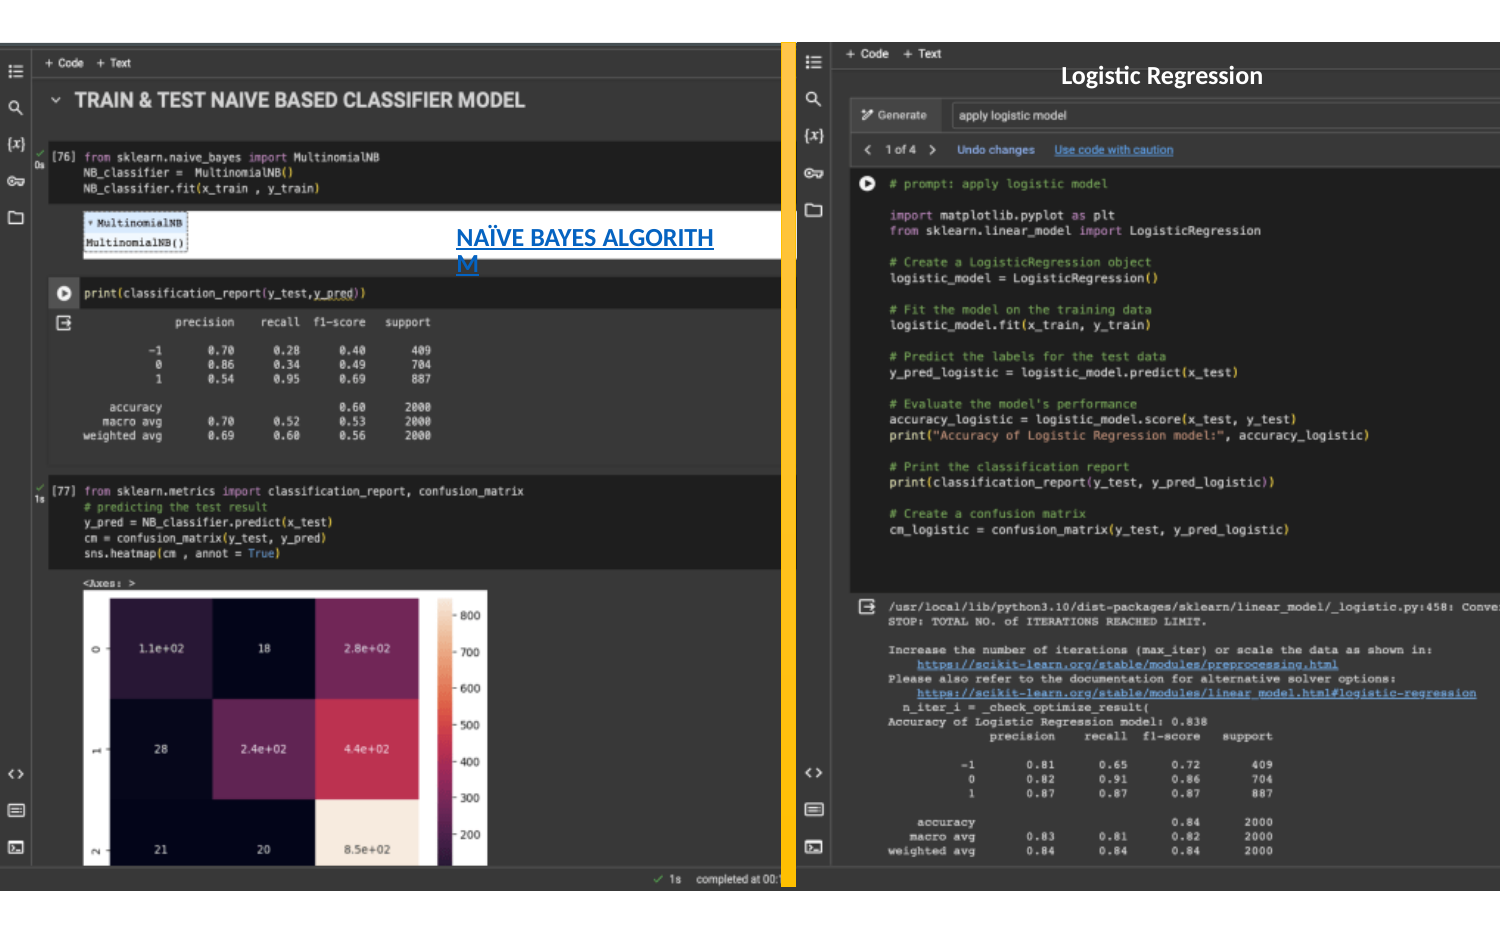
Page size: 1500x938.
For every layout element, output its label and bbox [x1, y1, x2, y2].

text_box [0, 42, 781, 46]
picture [0, 42, 1500, 891]
text_box [781, 42, 796, 46]
